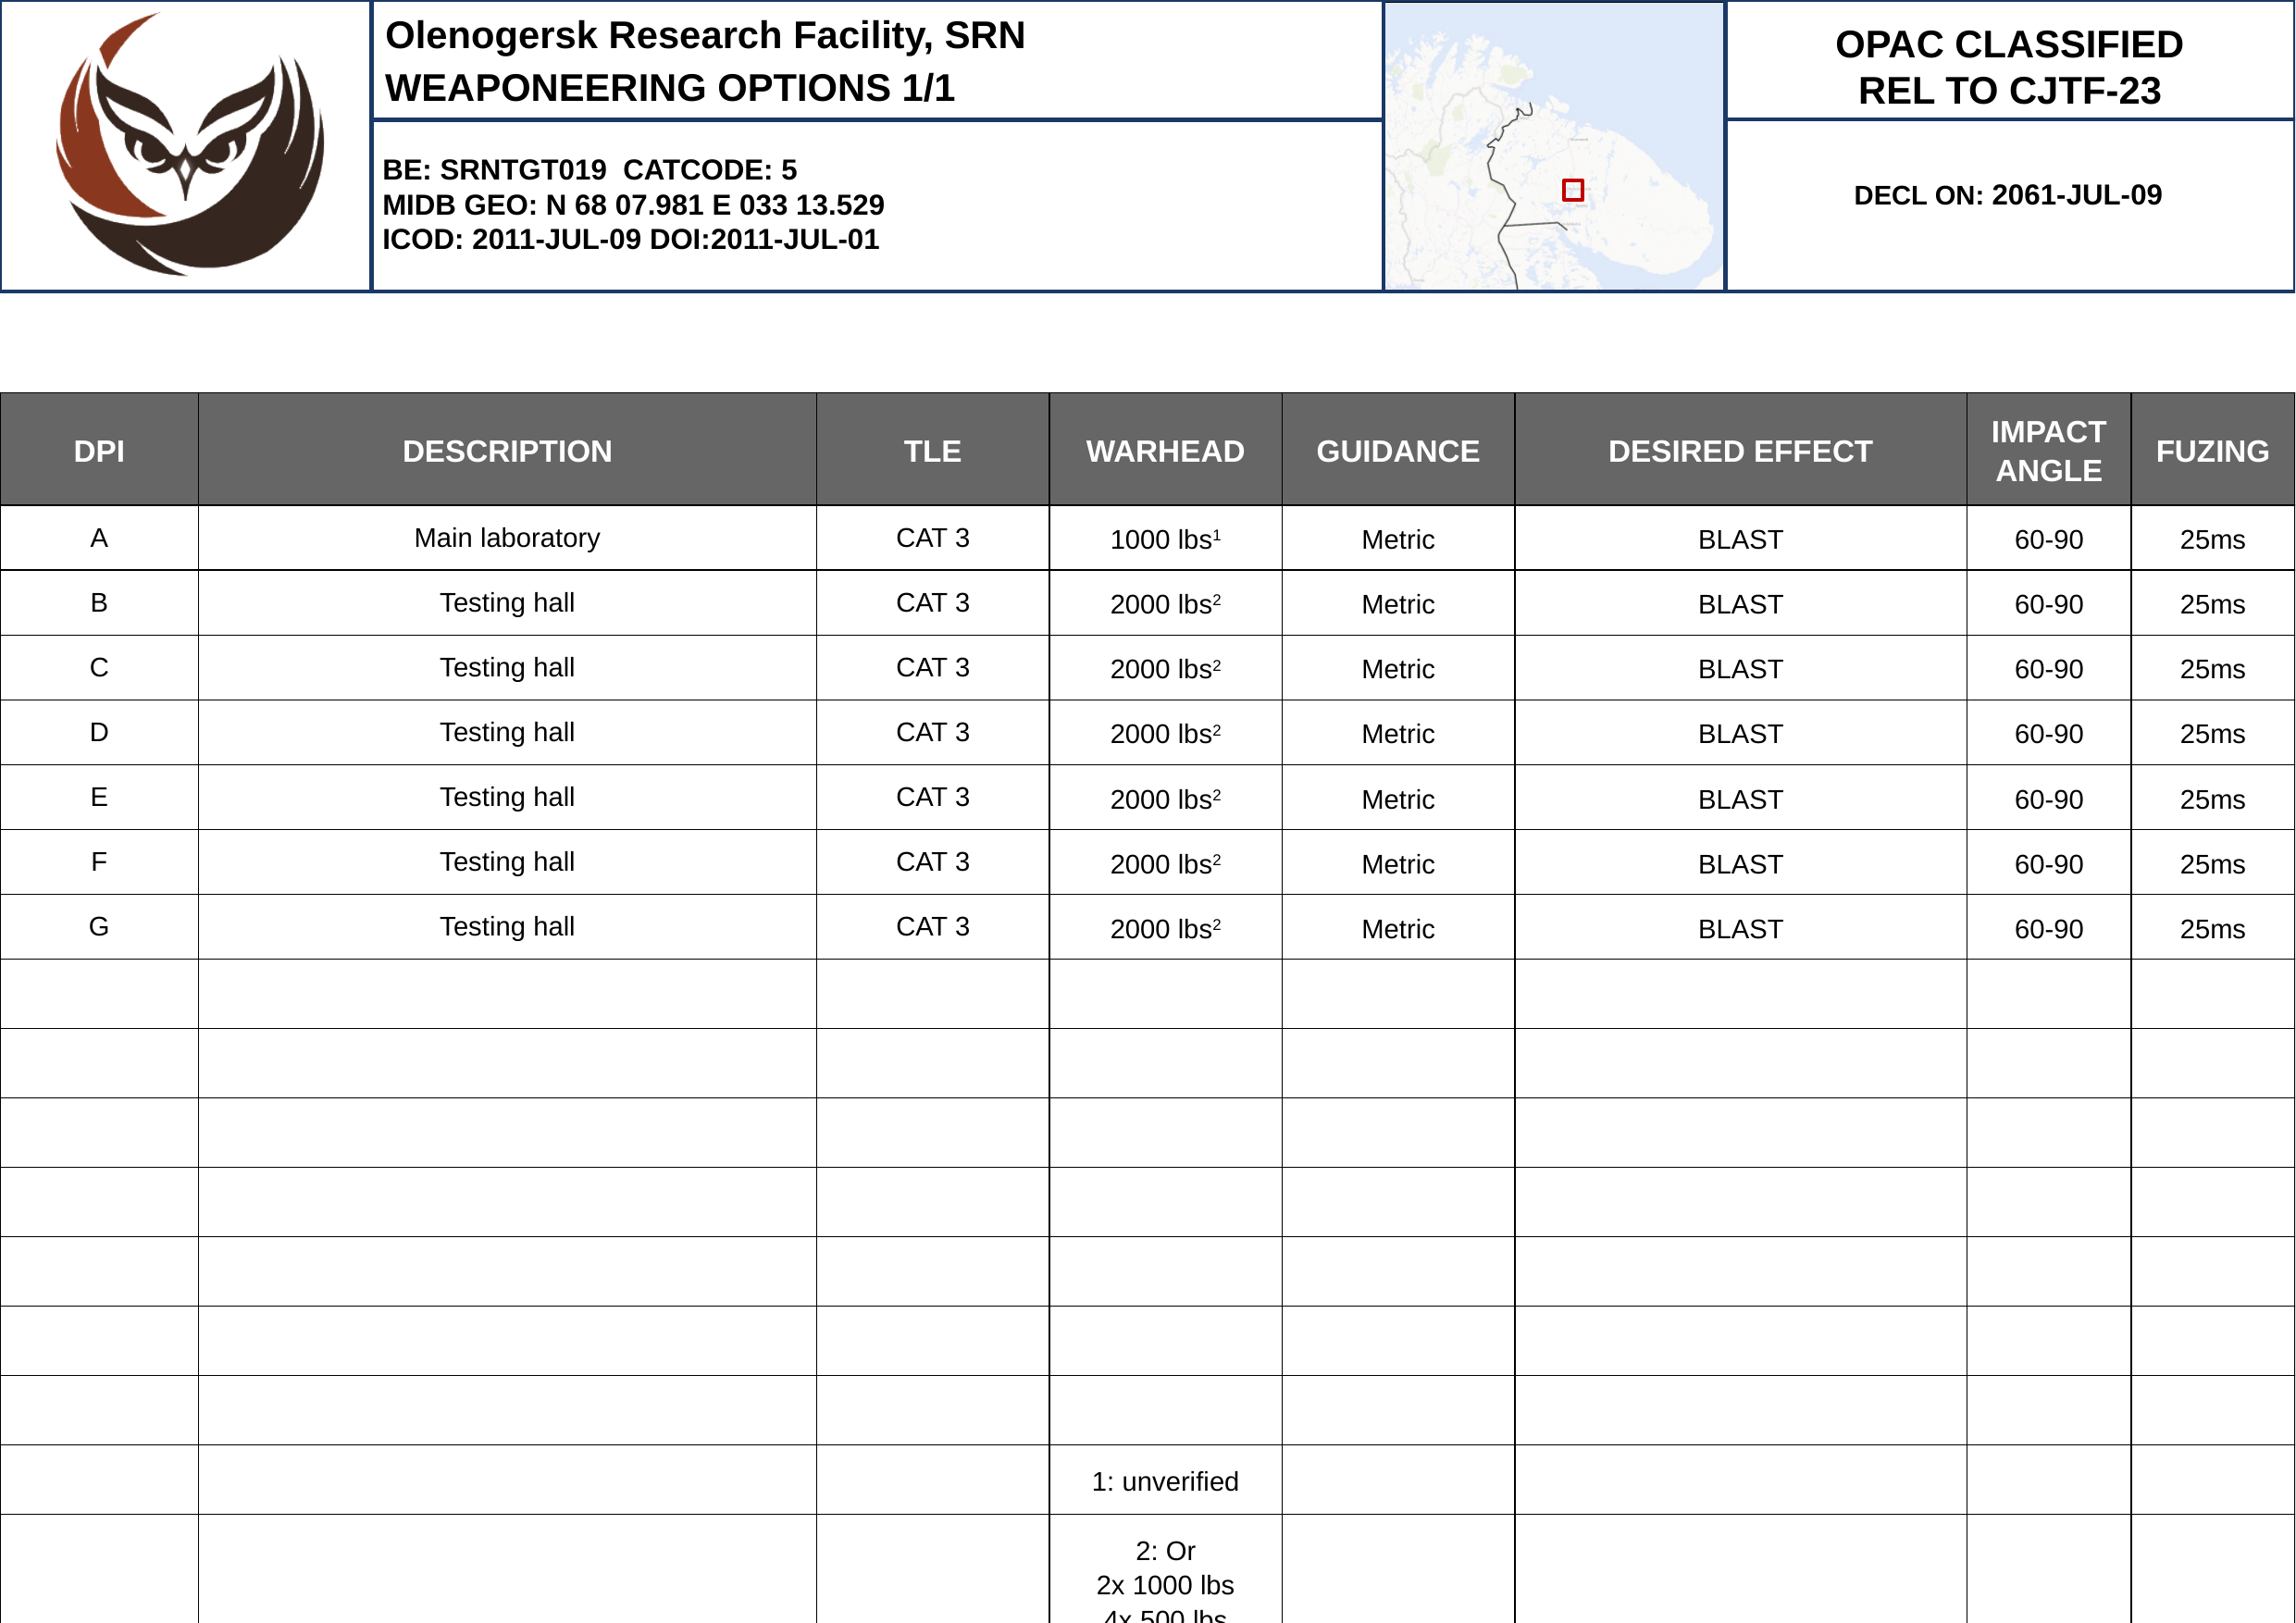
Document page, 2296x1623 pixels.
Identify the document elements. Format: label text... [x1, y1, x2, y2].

table_cell [1967, 960, 2130, 1028]
table_cell Metric [1283, 830, 1514, 894]
table_cell 2000 lbs2 [1050, 765, 1282, 829]
table_cell 2000 lbs2 [1050, 895, 1282, 959]
table_cell [1283, 1515, 1514, 1623]
table_cell 25ms [2132, 765, 2294, 829]
table_cell [1283, 1376, 1514, 1444]
table_header TLE [817, 393, 1049, 504]
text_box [0, 0, 2296, 302]
table_cell 2000 lbs2 [1050, 571, 1282, 635]
table_cell [1967, 1445, 2130, 1514]
table_cell [199, 1098, 816, 1167]
table_cell [1050, 1307, 1282, 1375]
table_cell 25ms [2132, 895, 2294, 959]
table_cell [1, 1307, 198, 1375]
table_cell [1283, 960, 1514, 1028]
table_cell 60-90 [1967, 895, 2130, 959]
table_cell [1283, 1168, 1514, 1236]
table_cell 1000 lbs1 [1050, 506, 1282, 569]
table_cell C [1, 636, 198, 700]
table_cell [1050, 1376, 1282, 1444]
table_cell 25ms [2132, 636, 2294, 700]
table_cell 60-90 [1967, 506, 2130, 569]
table_cell BLAST [1516, 765, 1967, 829]
table_cell Testing hall [199, 765, 816, 829]
table_header WARHEAD [1050, 393, 1282, 504]
table_cell Testing hall [199, 700, 816, 764]
table_cell CAT 3 [817, 765, 1049, 829]
table_cell Main laboratory [199, 506, 816, 569]
table_cell BLAST [1516, 895, 1967, 959]
table_cell 25ms [2132, 506, 2294, 569]
table_cell 25ms [2132, 571, 2294, 635]
table_header DPI [1, 393, 198, 504]
table_cell [817, 1376, 1049, 1444]
table_cell [817, 1237, 1049, 1306]
table_cell Metric [1283, 895, 1514, 959]
table_cell 2: Or 2x 1000 lbs 4x 500 lbs [1050, 1515, 1282, 1623]
table_cell Testing hall [199, 895, 816, 959]
table_cell [1283, 1445, 1514, 1514]
table_cell [1, 960, 198, 1028]
table_cell [1967, 1237, 2130, 1306]
table_cell [817, 960, 1049, 1028]
table_cell Testing hall [199, 830, 816, 894]
table_cell [1, 1515, 198, 1623]
table_cell [1283, 1098, 1514, 1167]
table_header DESIRED EFFECT [1516, 393, 1967, 504]
table_cell [1, 1376, 198, 1444]
table_cell [199, 1168, 816, 1236]
table_cell [1050, 960, 1282, 1028]
table_cell [1050, 1168, 1282, 1236]
table_cell [2132, 1307, 2294, 1375]
table_cell [1050, 1029, 1282, 1097]
table_cell 60-90 [1967, 765, 2130, 829]
table_cell [1516, 1098, 1967, 1167]
table_cell [2132, 1029, 2294, 1097]
table_cell CAT 3 [817, 506, 1049, 569]
table_cell Metric [1283, 571, 1514, 635]
table_cell Testing hall [199, 571, 816, 635]
table_cell Metric [1283, 636, 1514, 700]
table_cell [817, 1515, 1049, 1623]
table_cell 60-90 [1967, 700, 2130, 764]
table_cell [199, 1307, 816, 1375]
table_cell [199, 1029, 816, 1097]
table_cell 1: unverified [1050, 1445, 1282, 1514]
table_cell 60-90 [1967, 636, 2130, 700]
table_cell [817, 1307, 1049, 1375]
table_cell 2000 lbs2 [1050, 830, 1282, 894]
table_cell [1967, 1307, 2130, 1375]
table_cell [2132, 1237, 2294, 1306]
table_cell [817, 1029, 1049, 1097]
table_cell [1516, 1029, 1967, 1097]
table_cell [1, 1237, 198, 1306]
table_cell [1516, 960, 1967, 1028]
table_cell G [1, 895, 198, 959]
table_cell [2132, 1168, 2294, 1236]
table_cell 25ms [2132, 830, 2294, 894]
table_cell [1967, 1029, 2130, 1097]
table_cell [2132, 1098, 2294, 1167]
table_cell [199, 1515, 816, 1623]
table_cell [1516, 1445, 1967, 1514]
table_cell [1516, 1237, 1967, 1306]
table_cell [1283, 1307, 1514, 1375]
table_header DESCRIPTION [199, 393, 816, 504]
table_cell [1, 1029, 198, 1097]
table_cell [817, 1168, 1049, 1236]
table_cell A [1, 506, 198, 569]
table_cell E [1, 765, 198, 829]
table_cell D [1, 700, 198, 764]
table_cell [199, 1237, 816, 1306]
table_cell BLAST [1516, 830, 1967, 894]
table_cell 60-90 [1967, 830, 2130, 894]
table_cell [199, 1376, 816, 1444]
table_cell [2132, 1515, 2294, 1623]
table_cell [1, 1168, 198, 1236]
table_cell Metric [1283, 700, 1514, 764]
table_cell [1283, 1029, 1514, 1097]
table_cell CAT 3 [817, 830, 1049, 894]
table_cell Metric [1283, 506, 1514, 569]
table_cell 2000 lbs2 [1050, 700, 1282, 764]
table_cell BLAST [1516, 636, 1967, 700]
table_cell [817, 1445, 1049, 1514]
table_cell CAT 3 [817, 571, 1049, 635]
table_cell [1967, 1098, 2130, 1167]
table_cell [1, 1445, 198, 1514]
table_cell BLAST [1516, 506, 1967, 569]
table_cell [1967, 1376, 2130, 1444]
table_cell [1050, 1237, 1282, 1306]
table_cell BLAST [1516, 571, 1967, 635]
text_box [368, 142, 2296, 264]
table_header GUIDANCE [1283, 393, 1514, 504]
table_cell CAT 3 [817, 700, 1049, 764]
table_cell 25ms [2132, 700, 2294, 764]
table_header FUZING [2132, 393, 2294, 504]
table_cell B [1, 571, 198, 635]
table_cell CAT 3 [817, 895, 1049, 959]
table_cell Metric [1283, 765, 1514, 829]
table_cell [199, 1445, 816, 1514]
table_header IMPACT ANGLE [1967, 393, 2130, 504]
table_cell [2132, 960, 2294, 1028]
table_cell [1283, 1237, 1514, 1306]
table_cell [2132, 1376, 2294, 1444]
table_cell CAT 3 [817, 636, 1049, 700]
table_cell [2132, 1445, 2294, 1514]
table_cell [1516, 1376, 1967, 1444]
table_cell 2000 lbs2 [1050, 636, 1282, 700]
table_cell F [1, 830, 198, 894]
table_cell [1516, 1515, 1967, 1623]
table_cell [1516, 1307, 1967, 1375]
table_cell 60-90 [1967, 571, 2130, 635]
table_cell [1, 1098, 198, 1167]
table_cell BLAST [1516, 700, 1967, 764]
table_cell [1967, 1168, 2130, 1236]
table_cell [1967, 1515, 2130, 1623]
table_cell Testing hall [199, 636, 816, 700]
table_cell [199, 960, 816, 1028]
table_cell [1516, 1168, 1967, 1236]
table_cell [1050, 1098, 1282, 1167]
table_cell [817, 1098, 1049, 1167]
